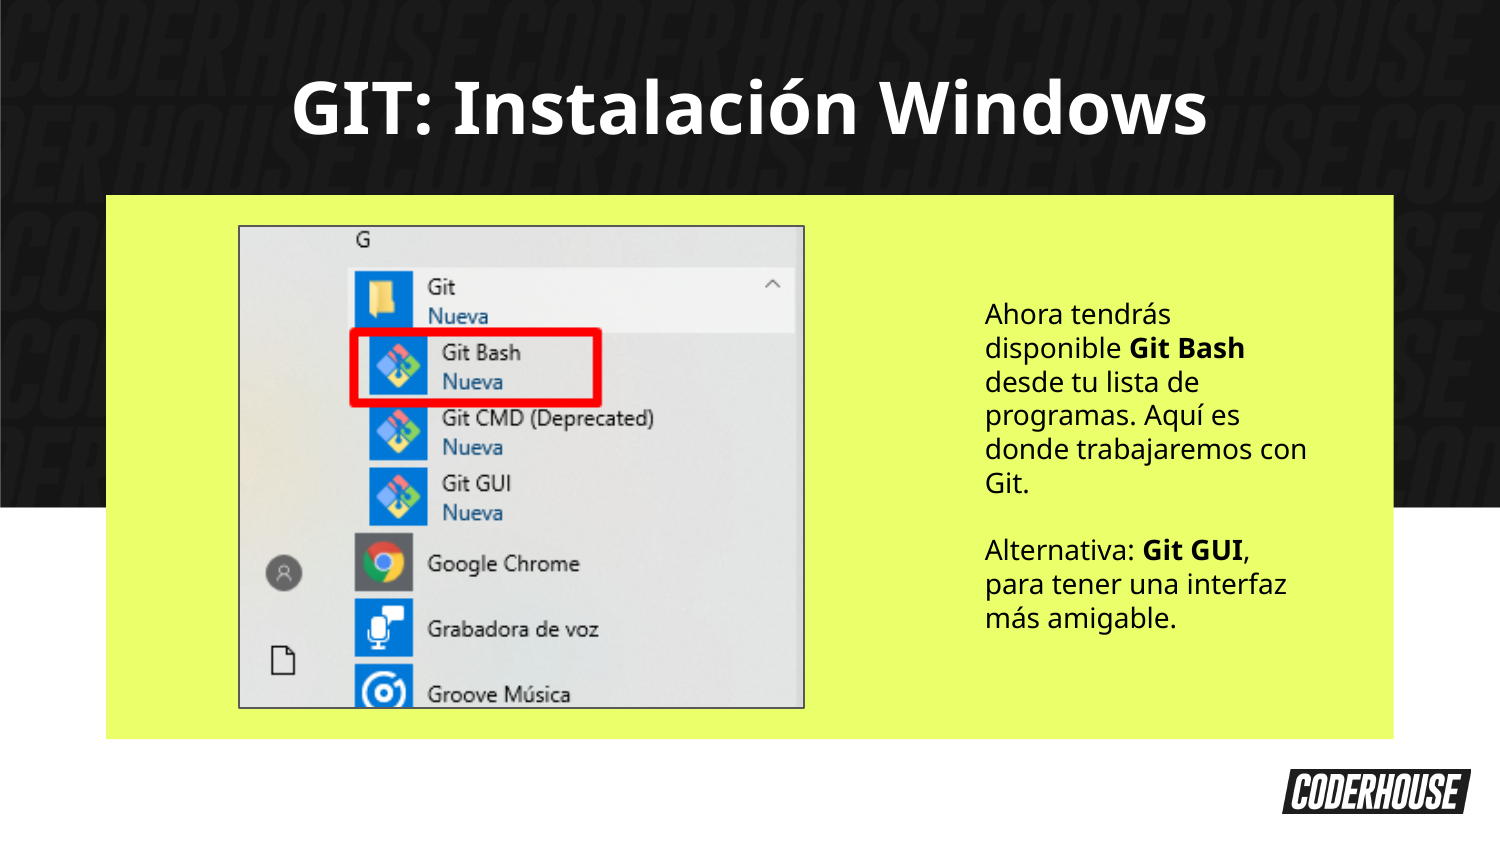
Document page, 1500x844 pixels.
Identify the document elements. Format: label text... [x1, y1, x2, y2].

picture [0, 0, 1500, 844]
text_box GIT: Instalación Windows [239, 56, 1261, 166]
text_box [106, 195, 1394, 740]
text_box Ahora tendrás disponible Git Bash desde tu lista de programas. Aquí es donde trabajaremos con Git. Alternativa: Git GUI, para tener una interfaz más amigable. [969, 281, 1326, 649]
